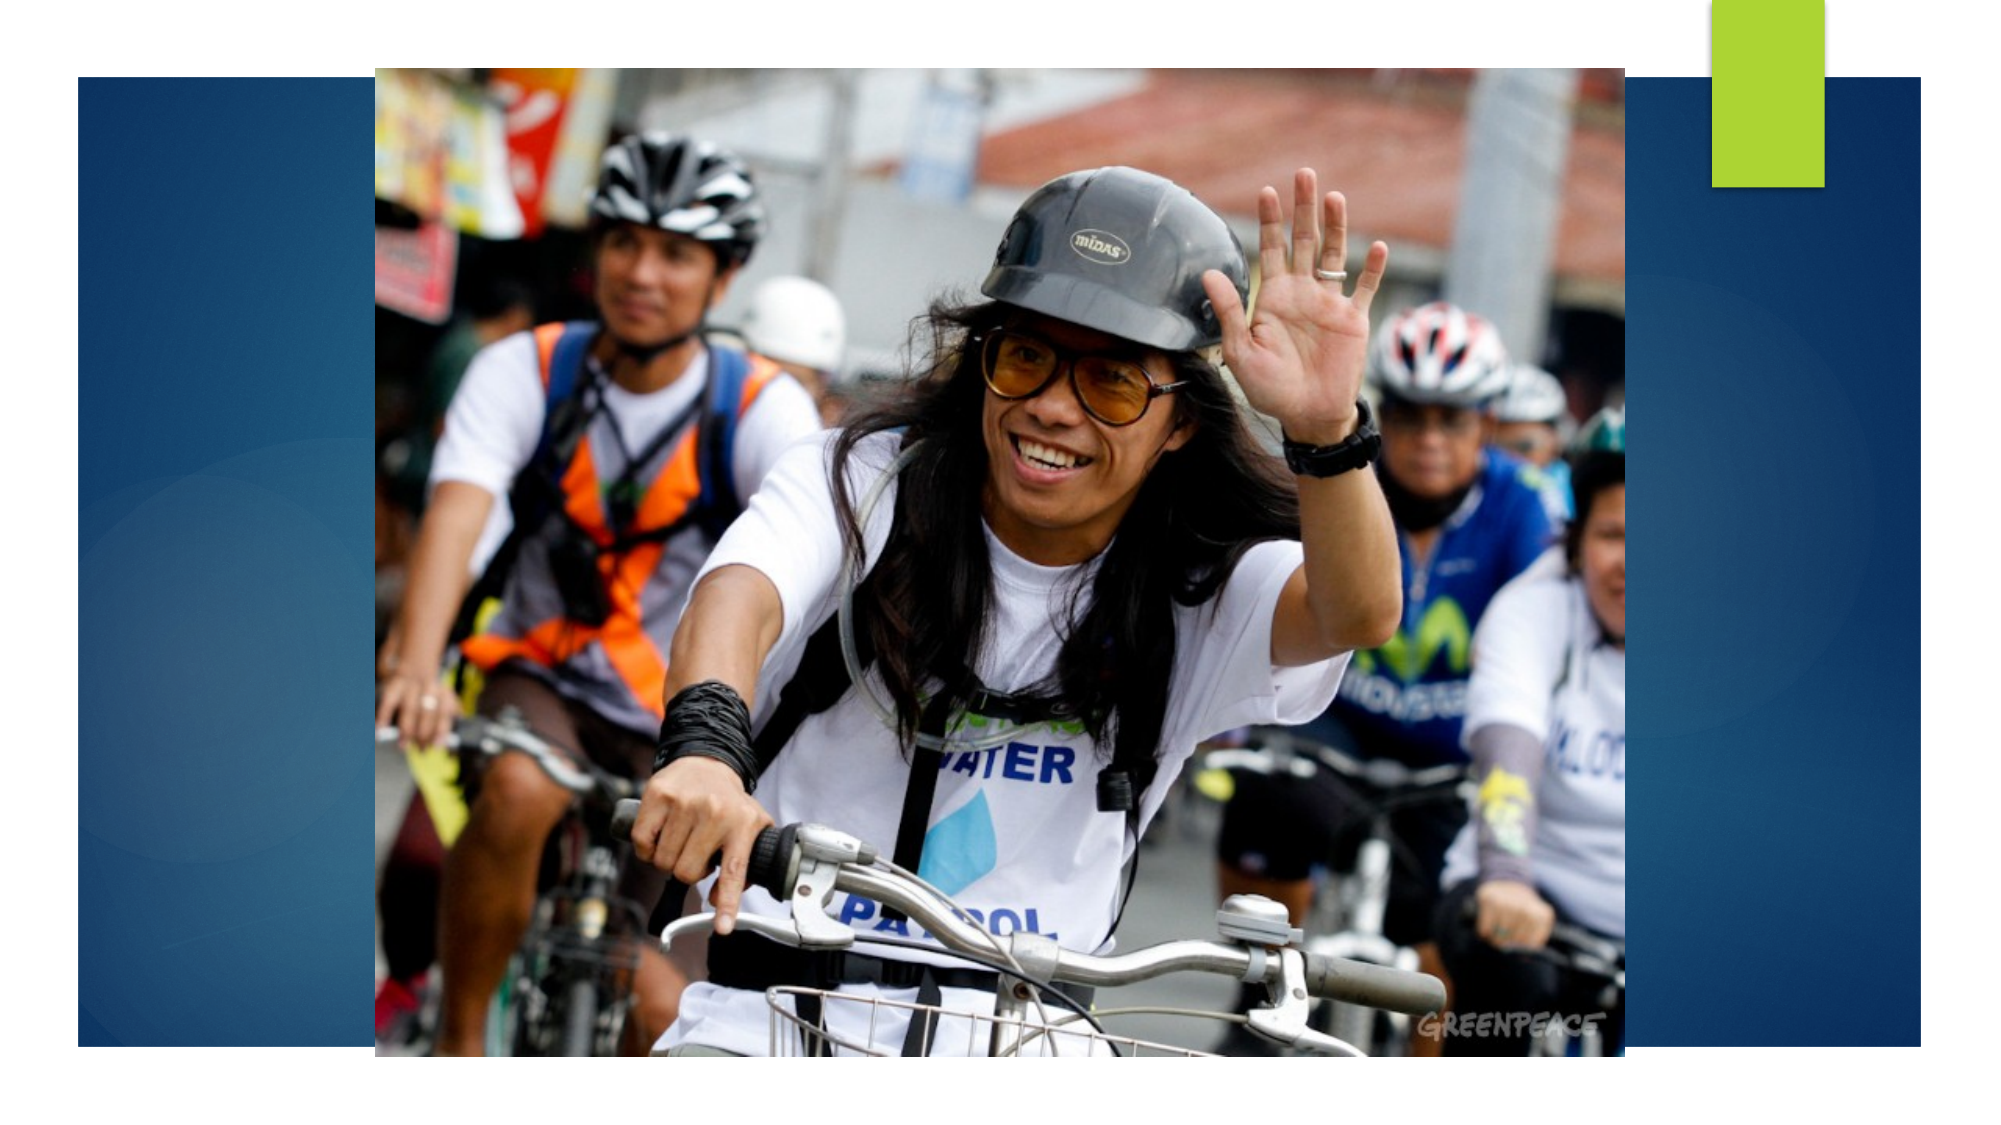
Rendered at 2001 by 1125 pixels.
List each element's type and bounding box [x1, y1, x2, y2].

picture [374, 68, 1626, 1057]
